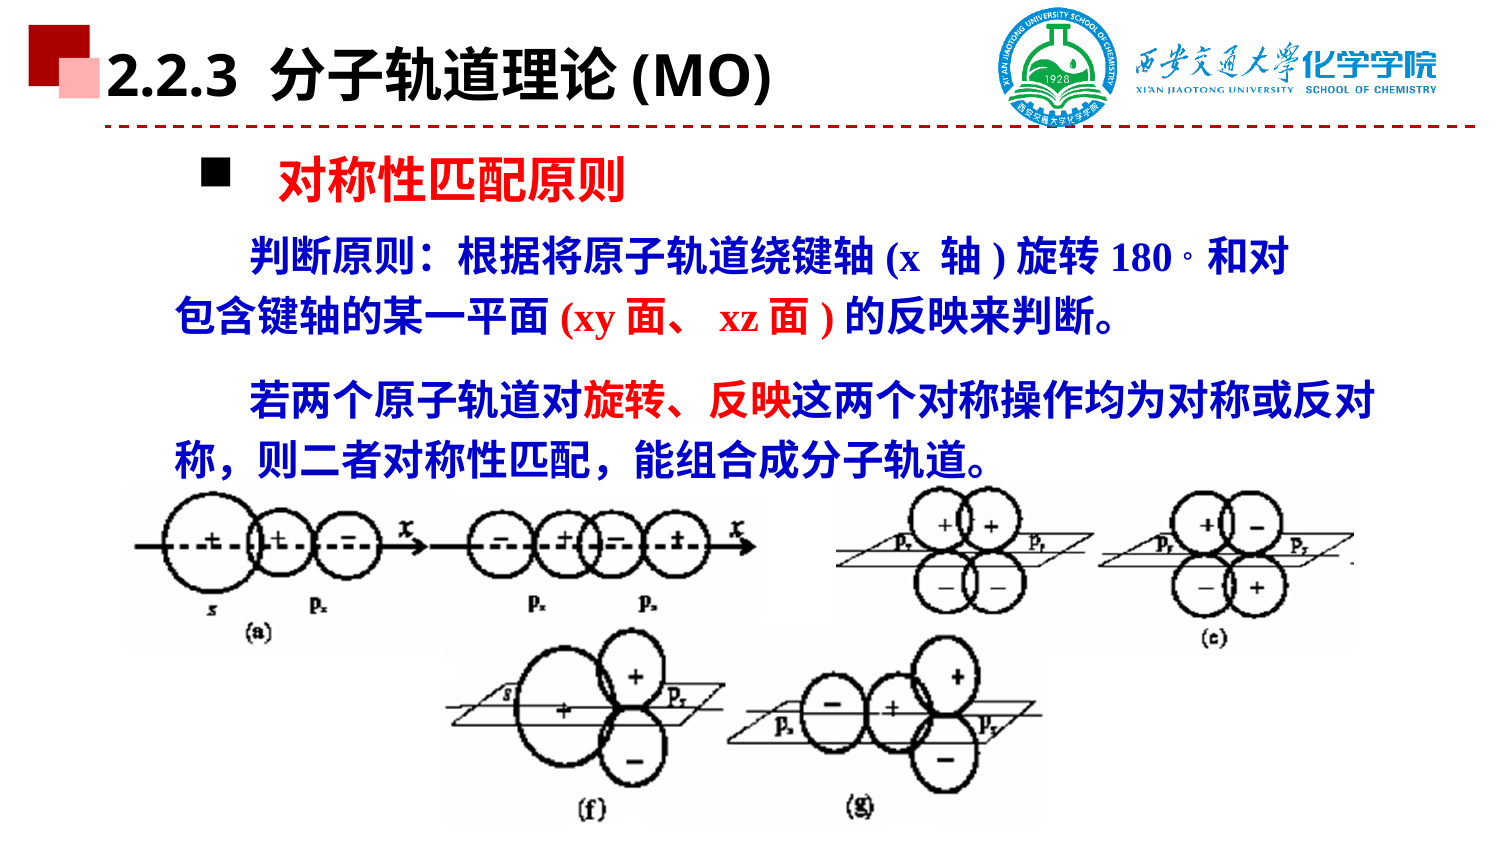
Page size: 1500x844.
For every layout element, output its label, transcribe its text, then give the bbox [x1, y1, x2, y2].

picture [126, 481, 1354, 827]
picture [998, 7, 1436, 127]
text_box 若两个原子轨道对旋转、反映这两个对称操作均为对称或反对称，则二者对称性匹配，能组合成分子轨道。 [159, 356, 1412, 492]
text_box 判断原则：根据将原子轨道绕键轴(x 轴)旋转180。和对包含键轴的某一平面(xy面、xz面)的反映来判断。 [159, 211, 1341, 356]
text_box 2.2.3 分子轨道理论(MO) [91, 30, 904, 116]
picture [998, 7, 1049, 57]
text_box 对称性匹配原则 [183, 141, 656, 211]
